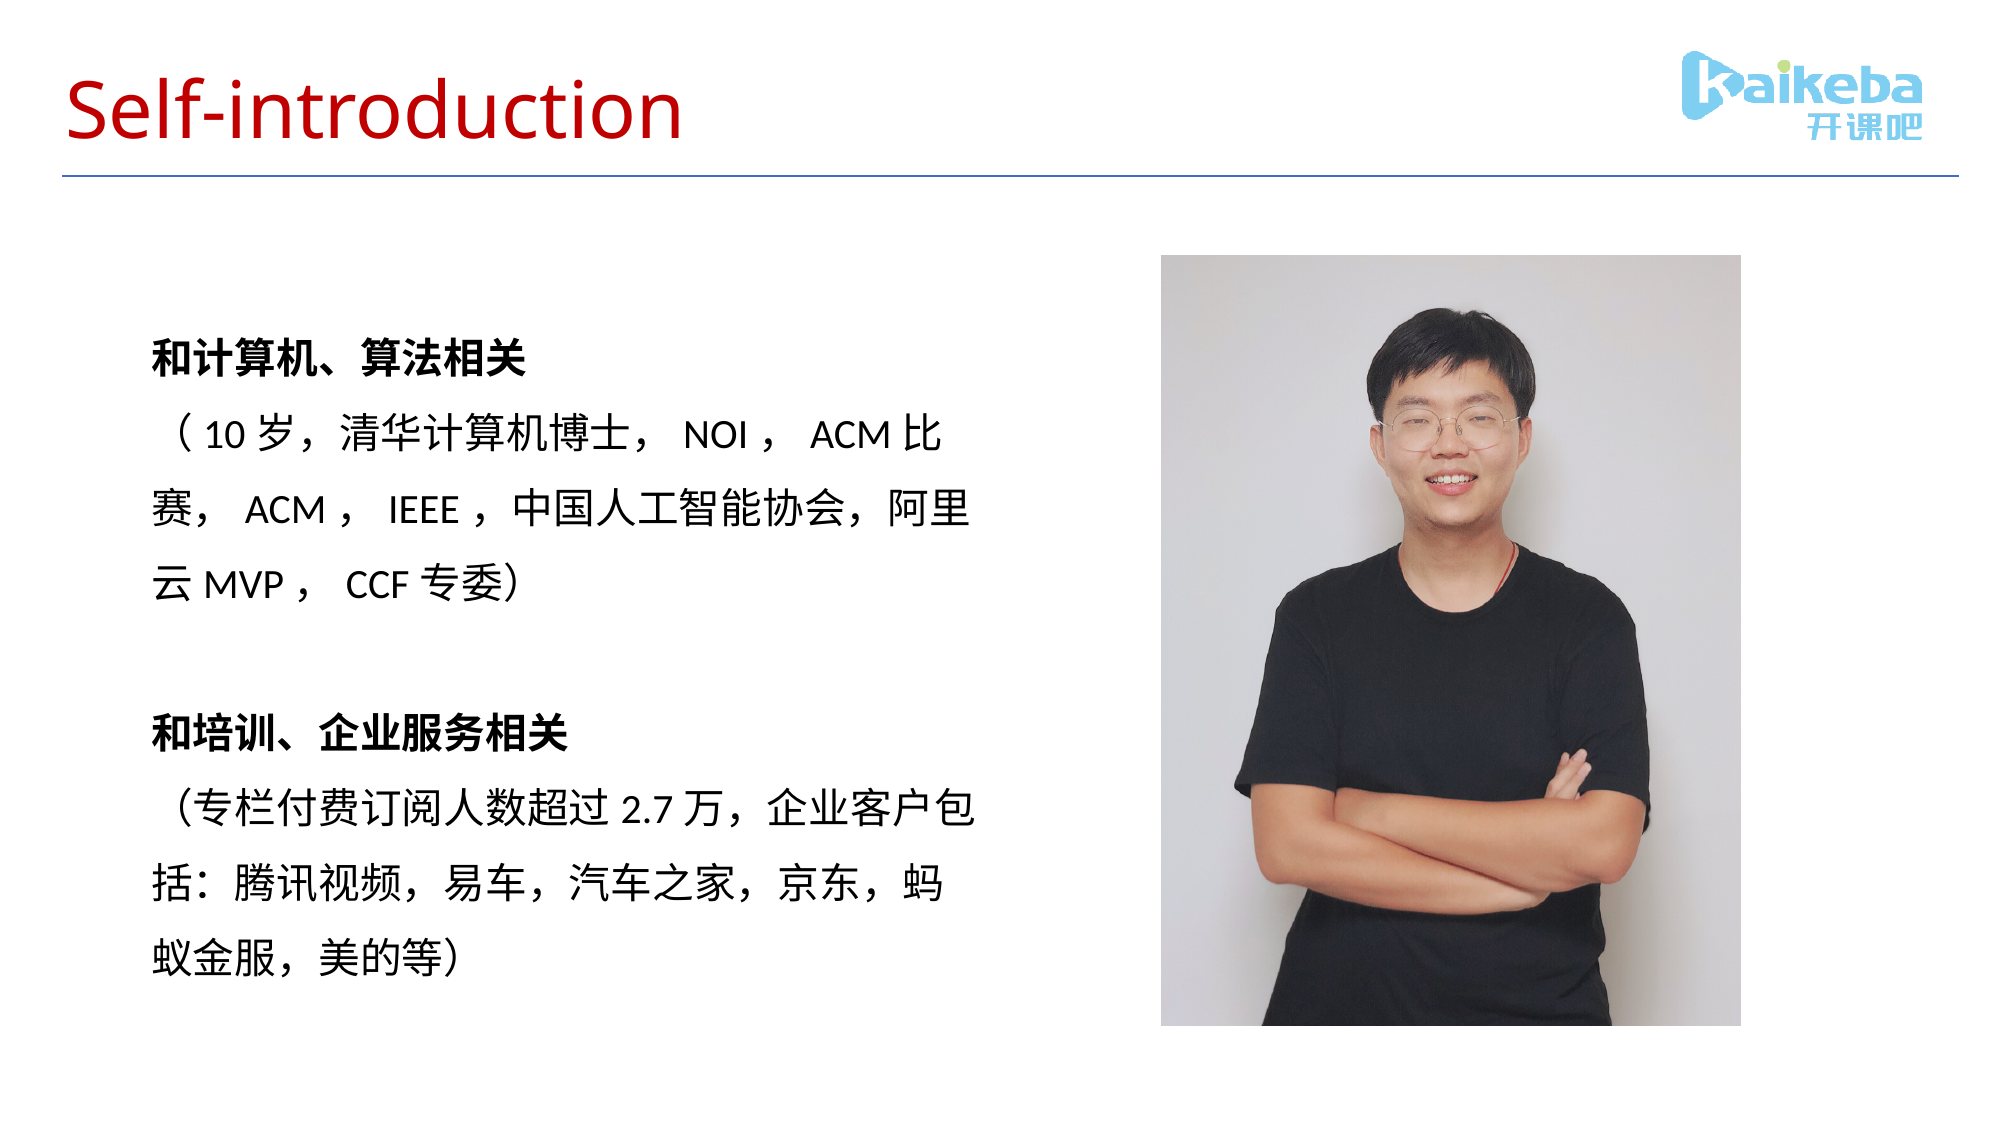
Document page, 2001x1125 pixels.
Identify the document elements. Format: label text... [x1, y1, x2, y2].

picture [1161, 255, 1742, 1027]
title Self-introduction [57, 59, 1728, 167]
text_box 城市计算： 出租车行程的总时间，交通流量预测，PM2.5预测 价格预测 北上广、比特币、短租数据集 竞猜 篮球联赛，预测那个团队能够获胜 医疗 肺癌检测，预测17个身体区域存在威胁的概率 金融科技： 风险控制，失信企业识别，用户违约预测，潜在企业客户预测 HR 员工离职预测 [1653, 21, 1950, 167]
text_box 和计算机、算法相关 （10岁，清华计算机博士，NOI，ACM比赛，ACM，IEEE，中国人工智能协会，阿里云MVP，CCF专委） 和培训、企业服务相关 （专栏付费订阅人数超过2.7万，企业客户包括：腾讯视频，易车，汽车之家，京东，蚂蚁金服，美的等） [136, 299, 993, 696]
